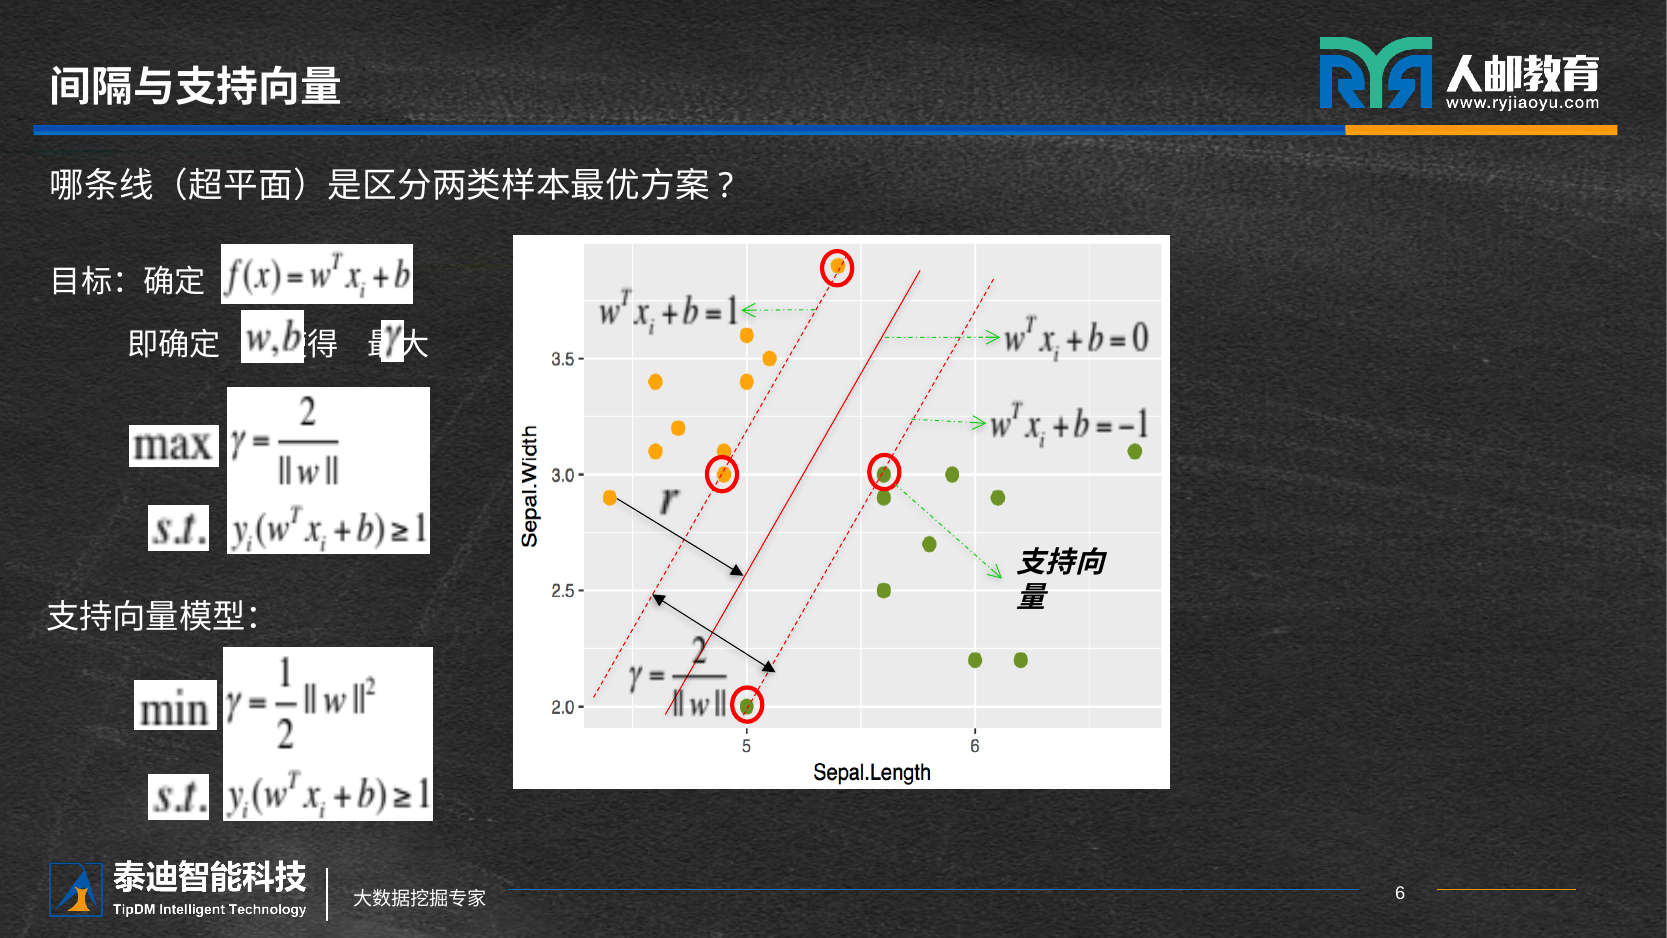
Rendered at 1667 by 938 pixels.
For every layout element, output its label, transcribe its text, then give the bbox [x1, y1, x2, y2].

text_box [240, 309, 305, 364]
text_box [133, 679, 218, 731]
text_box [512, 235, 1171, 789]
title 间隔与支持向量 [34, 49, 1535, 122]
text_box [222, 646, 434, 822]
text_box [147, 504, 210, 552]
picture [0, 0, 1667, 938]
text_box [226, 386, 430, 555]
text_box 支持向量模型： [34, 569, 305, 642]
list 目标：确定 即确定 使得 最大 [34, 235, 510, 398]
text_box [128, 424, 220, 468]
list 哪条线（超平面）是区分两类样本最优方案? [34, 154, 1554, 213]
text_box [380, 319, 405, 363]
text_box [220, 243, 414, 305]
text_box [147, 773, 210, 820]
